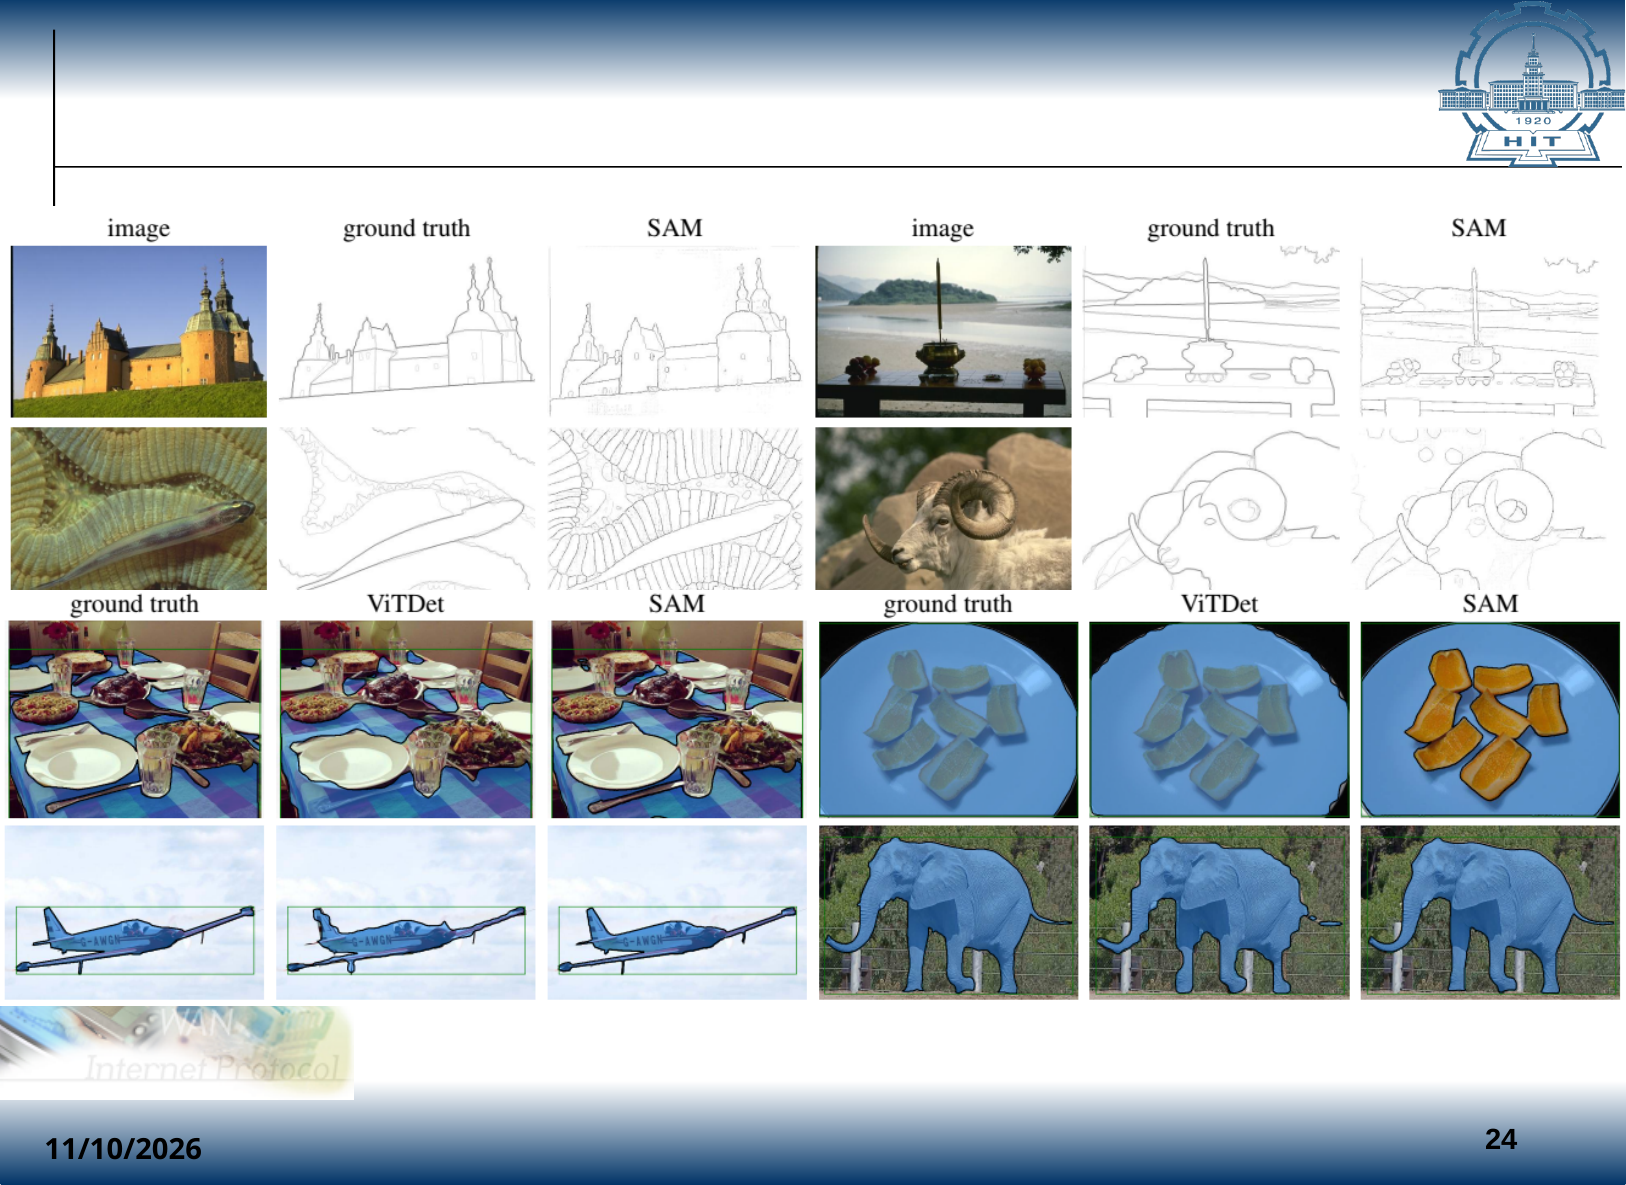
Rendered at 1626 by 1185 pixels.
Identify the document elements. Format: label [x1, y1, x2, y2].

picture [0, 206, 1625, 1100]
picture [1438, 1, 1626, 167]
